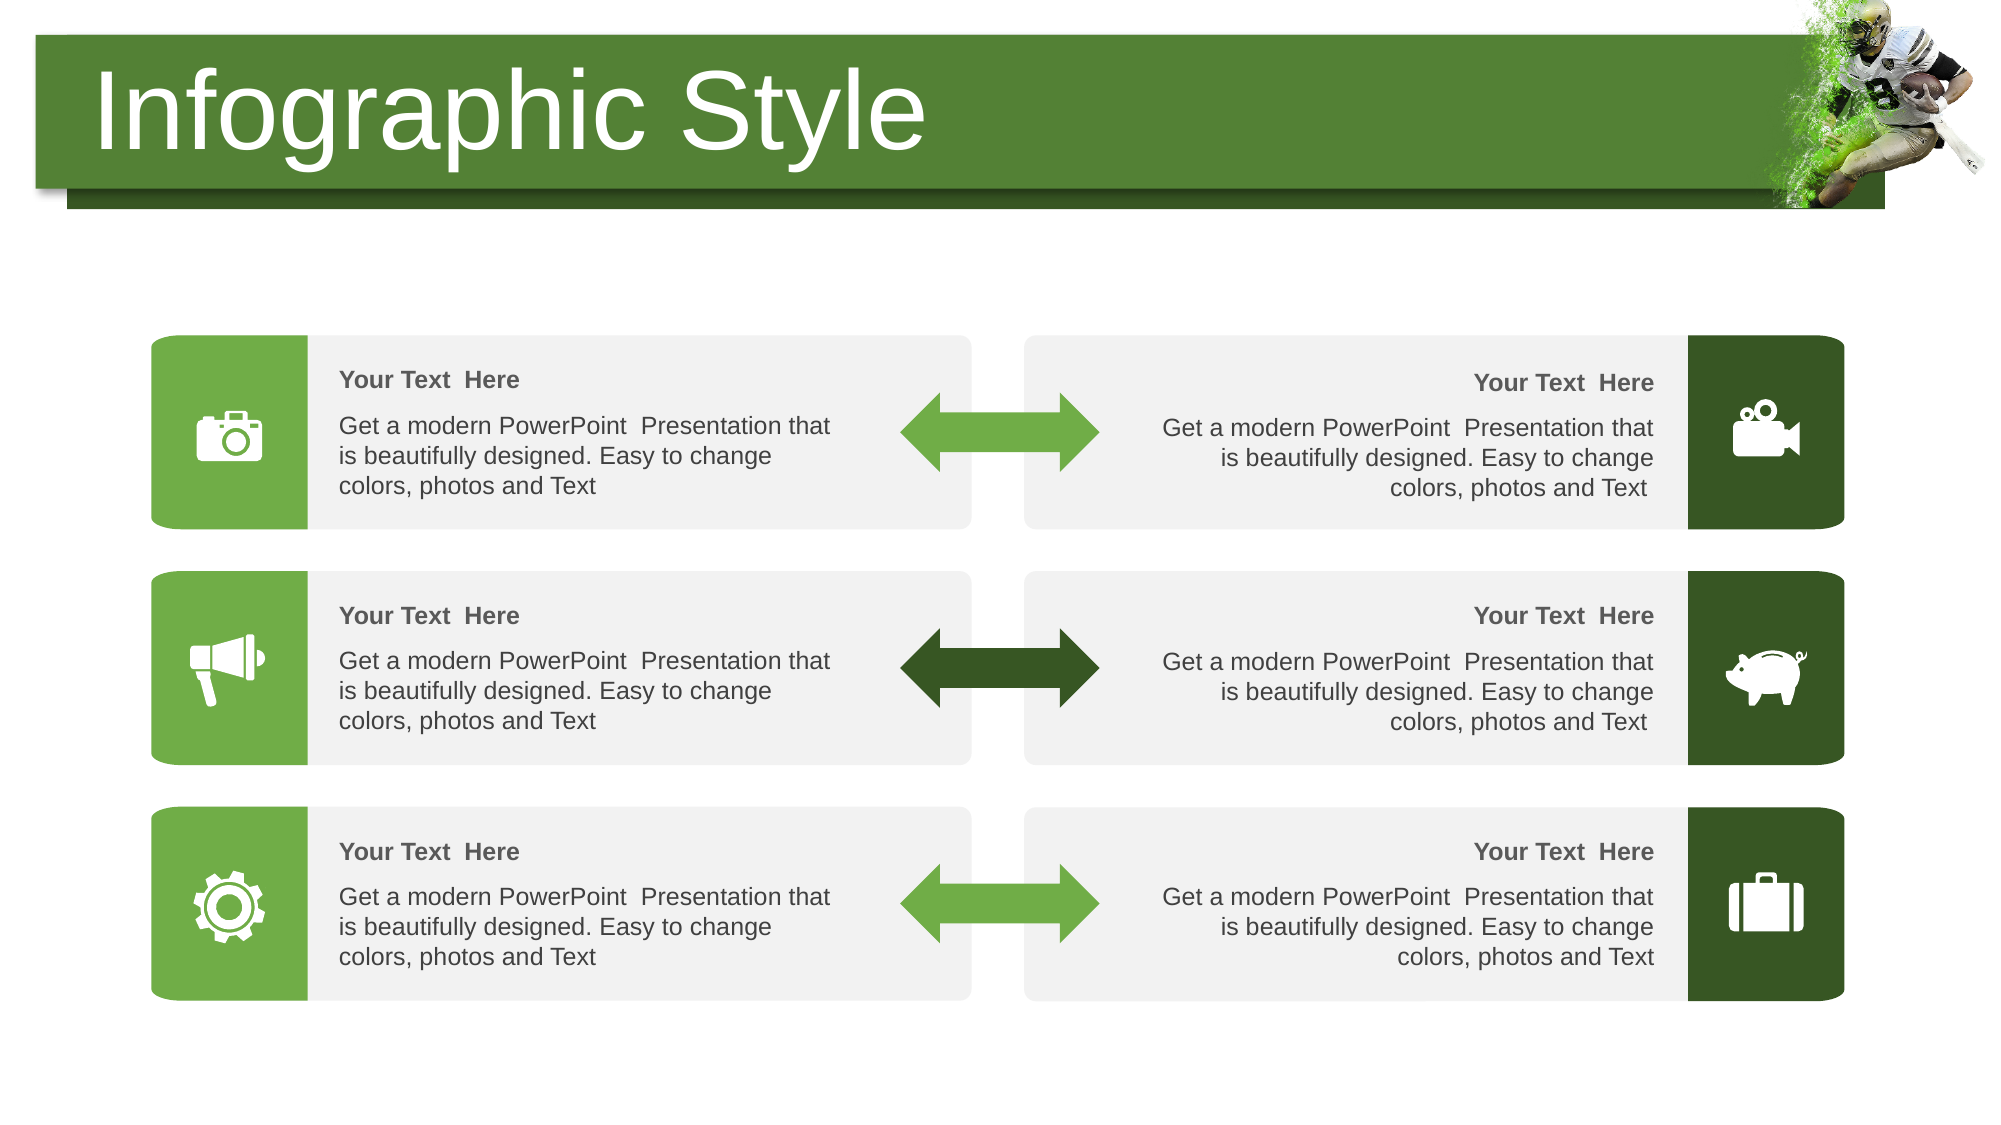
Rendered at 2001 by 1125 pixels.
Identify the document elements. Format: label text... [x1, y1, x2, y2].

text_box [1687, 570, 1846, 767]
text_box [309, 805, 973, 1002]
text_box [1142, 358, 1670, 511]
text_box [1742, 871, 1791, 933]
text_box [1023, 806, 1687, 1003]
text_box [1023, 334, 1687, 531]
text_box [309, 570, 973, 767]
text_box [898, 625, 1102, 711]
text_box [898, 389, 1102, 475]
text_box [1732, 398, 1801, 458]
text_box [1023, 570, 1687, 767]
text_box [150, 805, 309, 1002]
text_box [192, 869, 267, 945]
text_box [324, 592, 857, 744]
text_box [1687, 334, 1846, 531]
text_box [1687, 806, 1846, 1003]
list Infographic Style [76, 53, 1724, 173]
picture [1744, 0, 1986, 208]
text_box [324, 827, 857, 980]
text_box [309, 334, 973, 531]
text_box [1142, 827, 1670, 980]
text_box [150, 570, 309, 767]
text_box [1792, 881, 1805, 933]
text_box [1142, 592, 1670, 745]
text_box [150, 334, 309, 531]
text_box [189, 633, 267, 708]
text_box [1724, 649, 1809, 707]
text_box [195, 409, 264, 463]
text_box [1727, 881, 1741, 933]
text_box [324, 356, 857, 508]
text_box [898, 861, 1102, 946]
